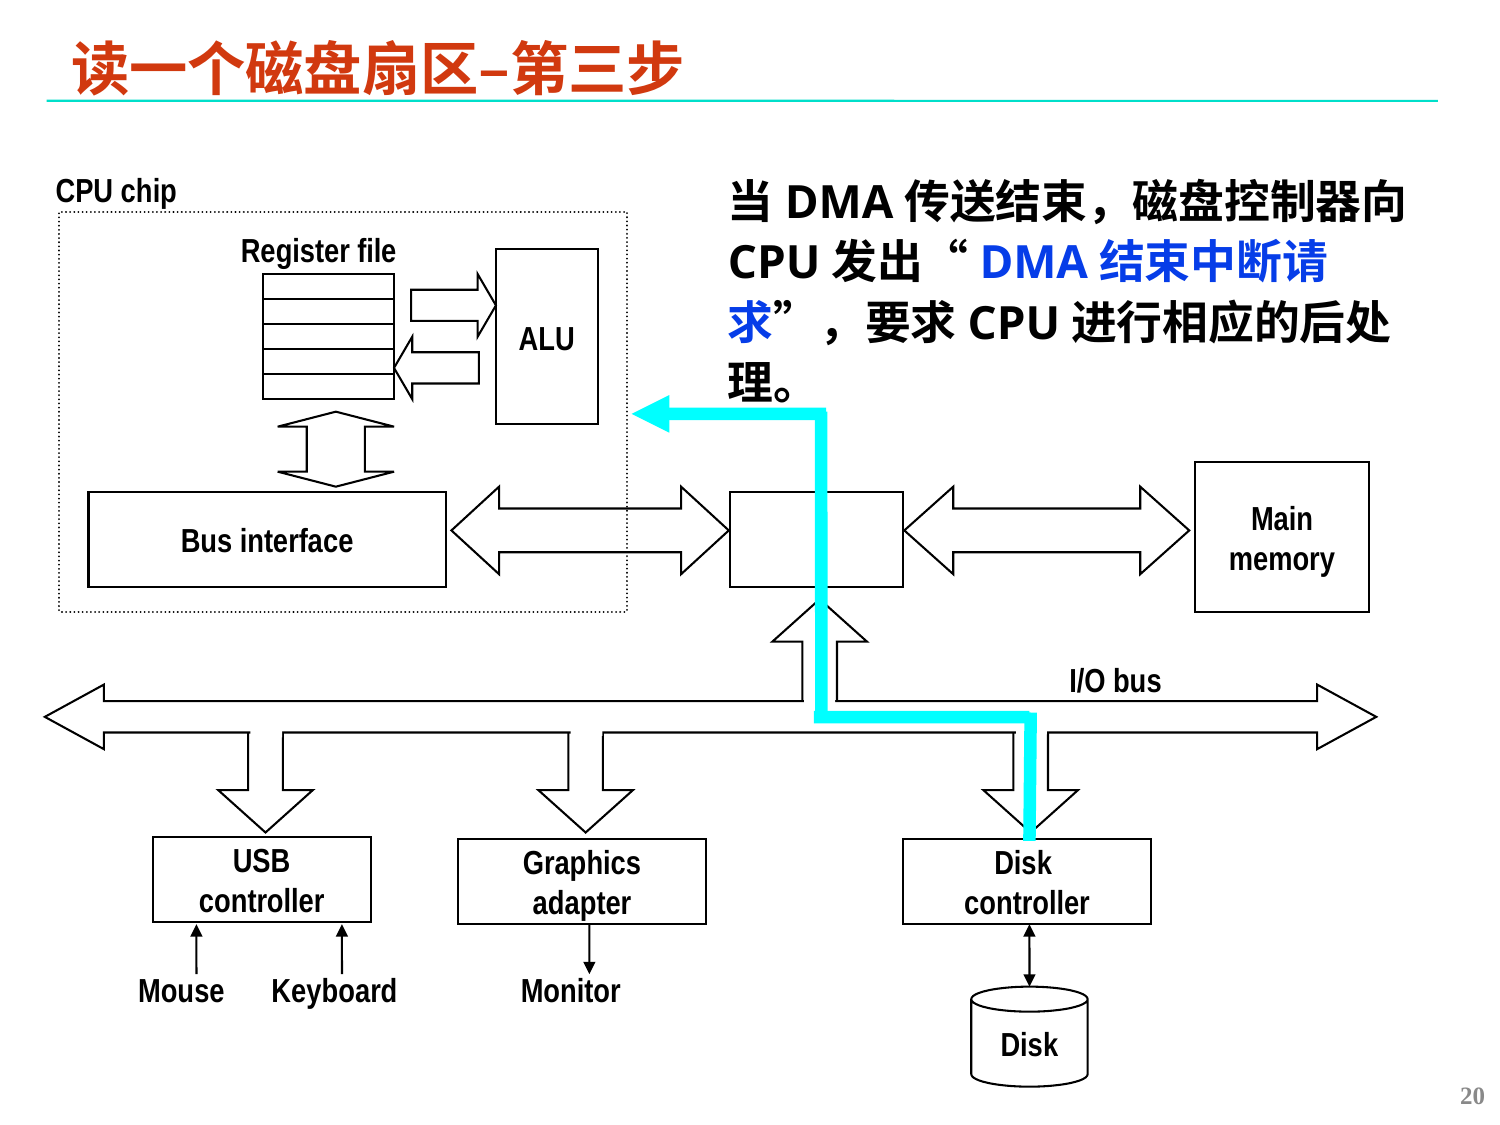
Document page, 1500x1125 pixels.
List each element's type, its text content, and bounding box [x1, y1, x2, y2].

text_box 当DMA传送结束，磁盘控制器向CPU发出“DMA结束中断请求”，要求CPU进行相应的后处理。 [713, 159, 1450, 417]
title 读一个磁盘扇区–第三步 [55, 25, 1302, 119]
slide_number 20 [1162, 1064, 1500, 1125]
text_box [40, 161, 1377, 1087]
